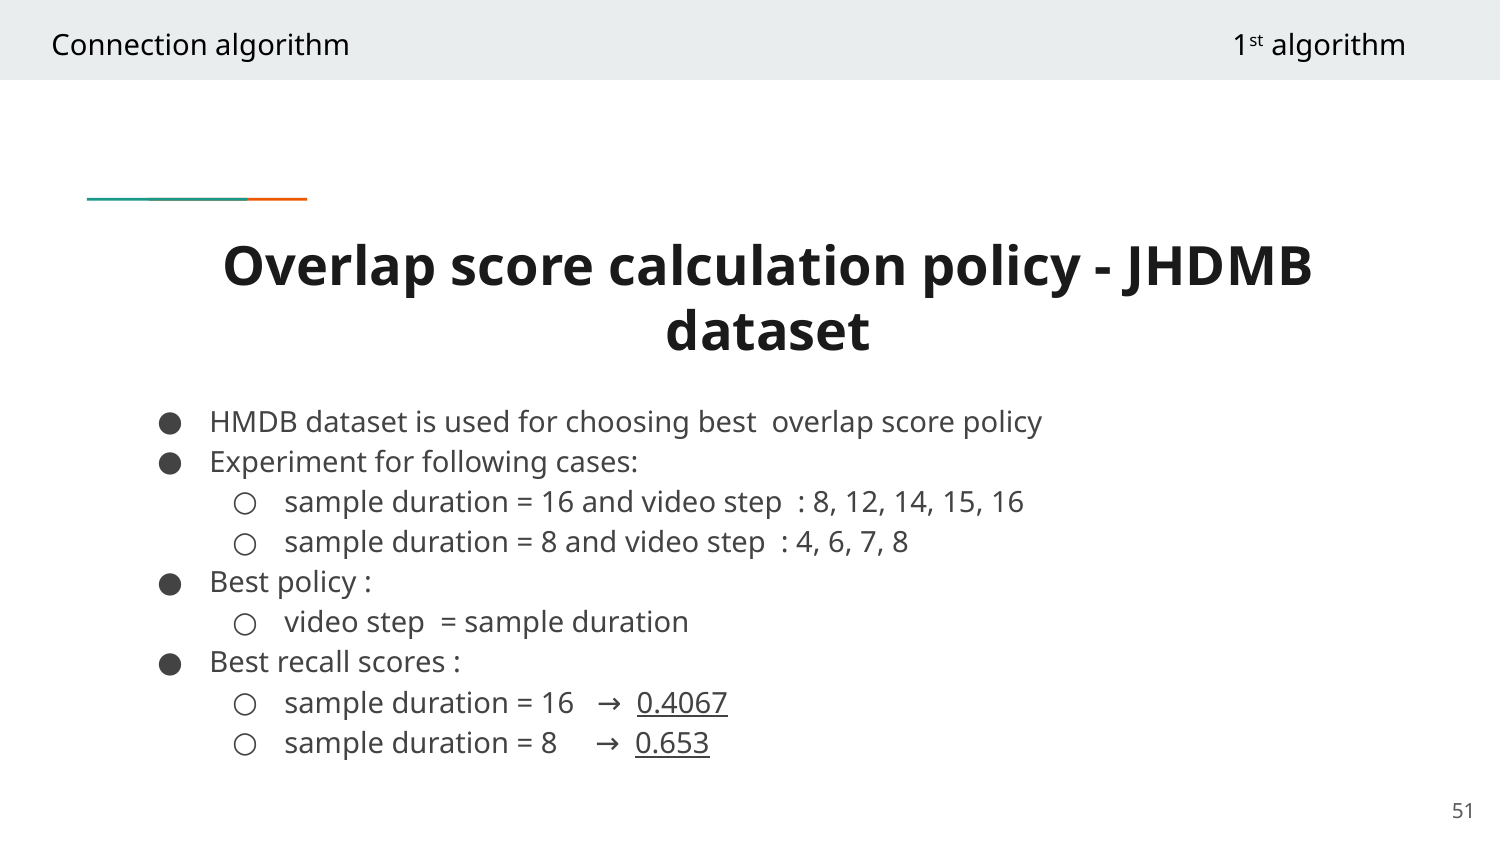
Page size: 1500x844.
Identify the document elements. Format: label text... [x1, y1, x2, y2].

list HMDB dataset is used for choosing best overlap score policy Experiment for following cases: sample duration = 16 and video step : 8, 12, 14, 15, 16 sample duration = 8 and video step : 4, 6, 7, 8 Best policy : video step = sample duration Best recall scores : sample duration = 16 → 0.4067 sample duration = 8 → 0.653 [119, 382, 1381, 780]
text_box 1st algorithm [1100, 11, 1422, 77]
slide_number ‹#› [1400, 779, 1491, 844]
title Overlap score calculation policy - JHDMB dataset [119, 216, 1418, 357]
text_box Connection algorithm [36, 11, 394, 77]
